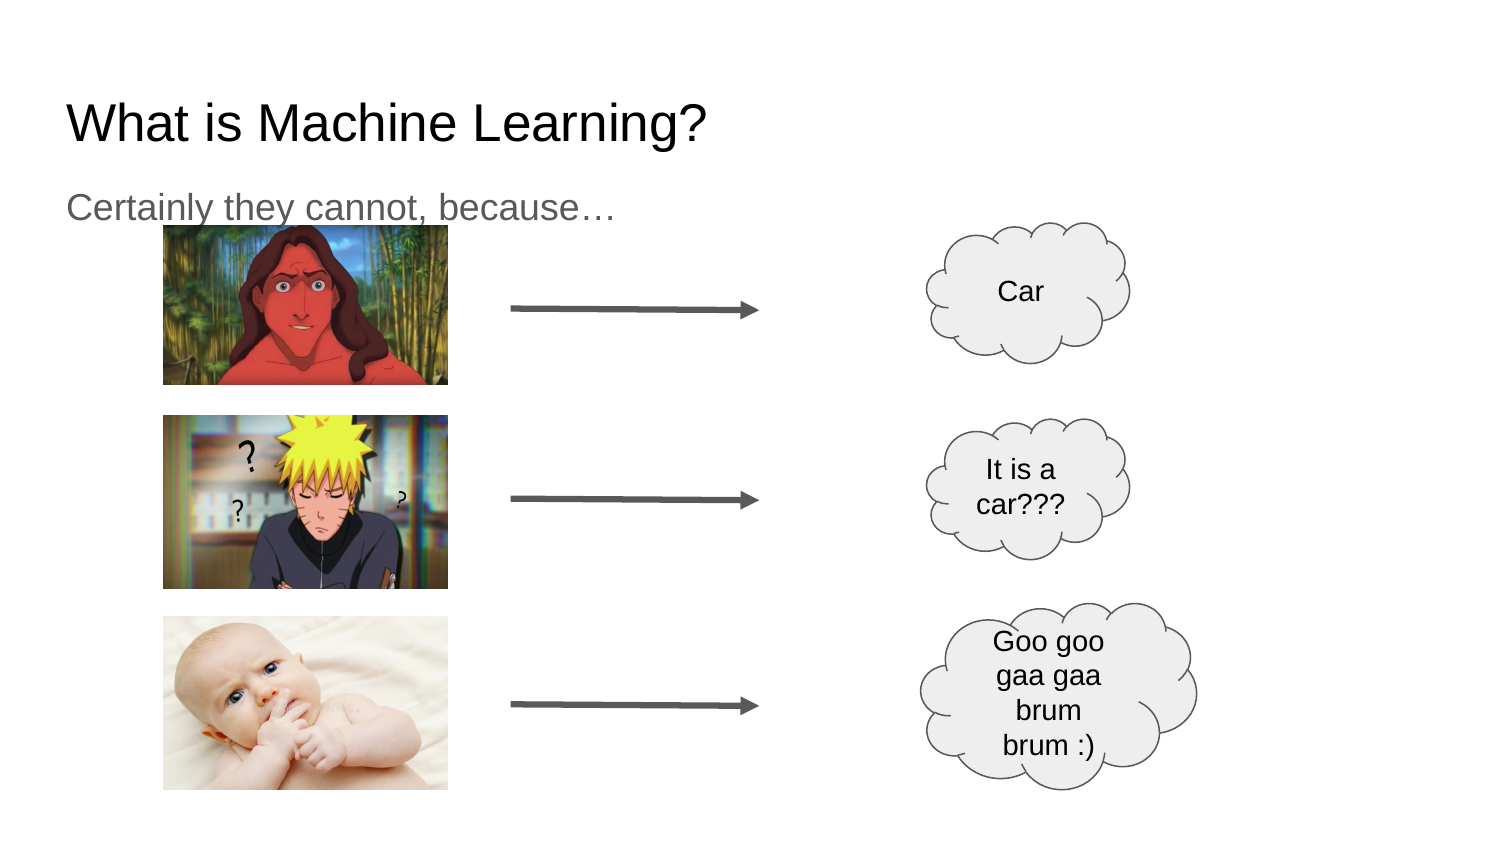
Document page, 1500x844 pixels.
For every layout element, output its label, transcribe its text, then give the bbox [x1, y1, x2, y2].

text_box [163, 225, 448, 790]
title What is Machine Learning? [51, 72, 1449, 161]
text_box It is a car??? [926, 419, 1130, 560]
list Certainly they cannot, because… [51, 161, 1449, 295]
text_box Goo goo gaa gaa brum brum :) [920, 603, 1197, 790]
text_box Car [926, 222, 1130, 364]
